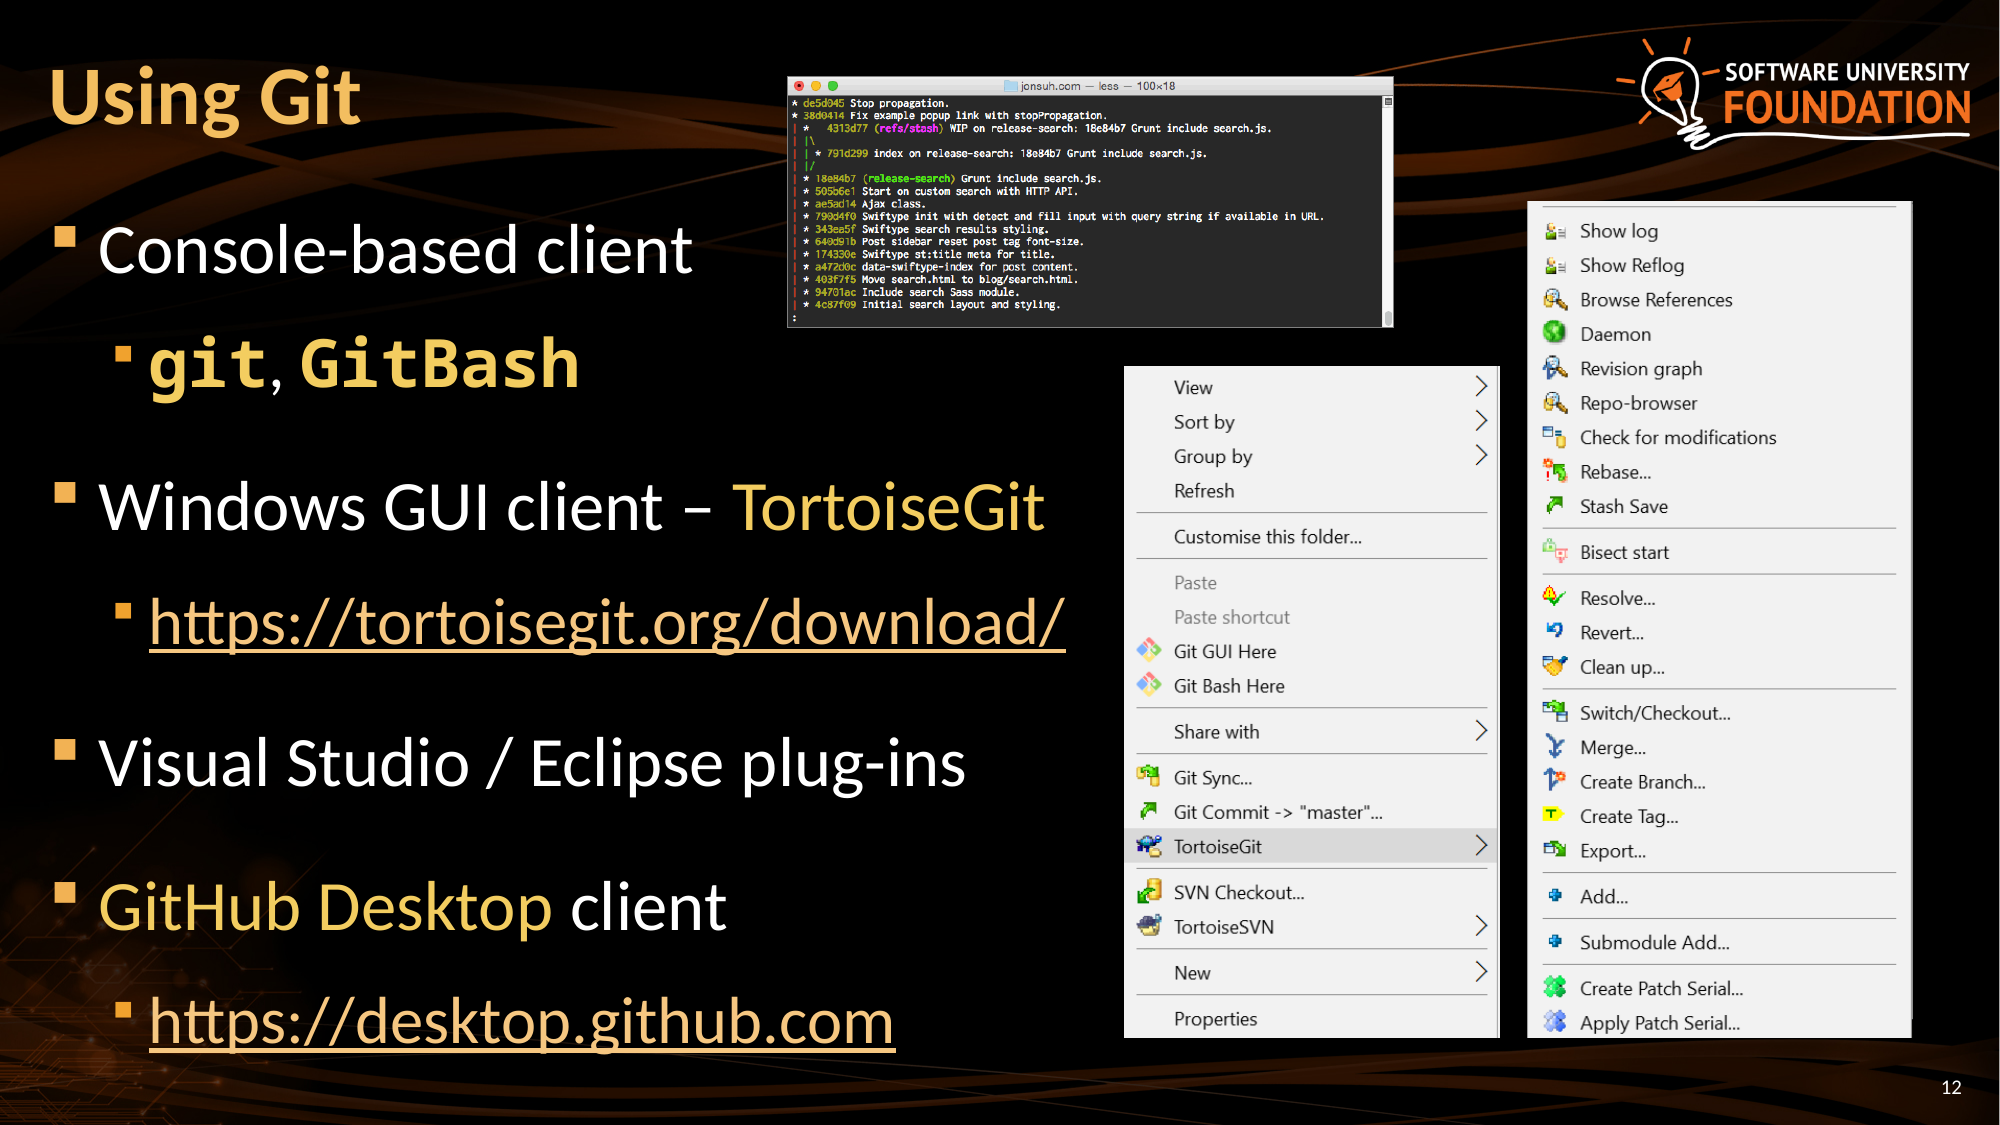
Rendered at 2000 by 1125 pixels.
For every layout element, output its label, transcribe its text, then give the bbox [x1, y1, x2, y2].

list Console-based client git, GitBash Windows GUI client – TortoiseGit https://tortoisegit.org/download/ Visual Studio / Eclipse plug-ins GitHub Desktop client https://desktop.github.com [31, 188, 1968, 1103]
picture [0, 0, 2000, 1125]
title Using Git [30, 6, 1602, 189]
